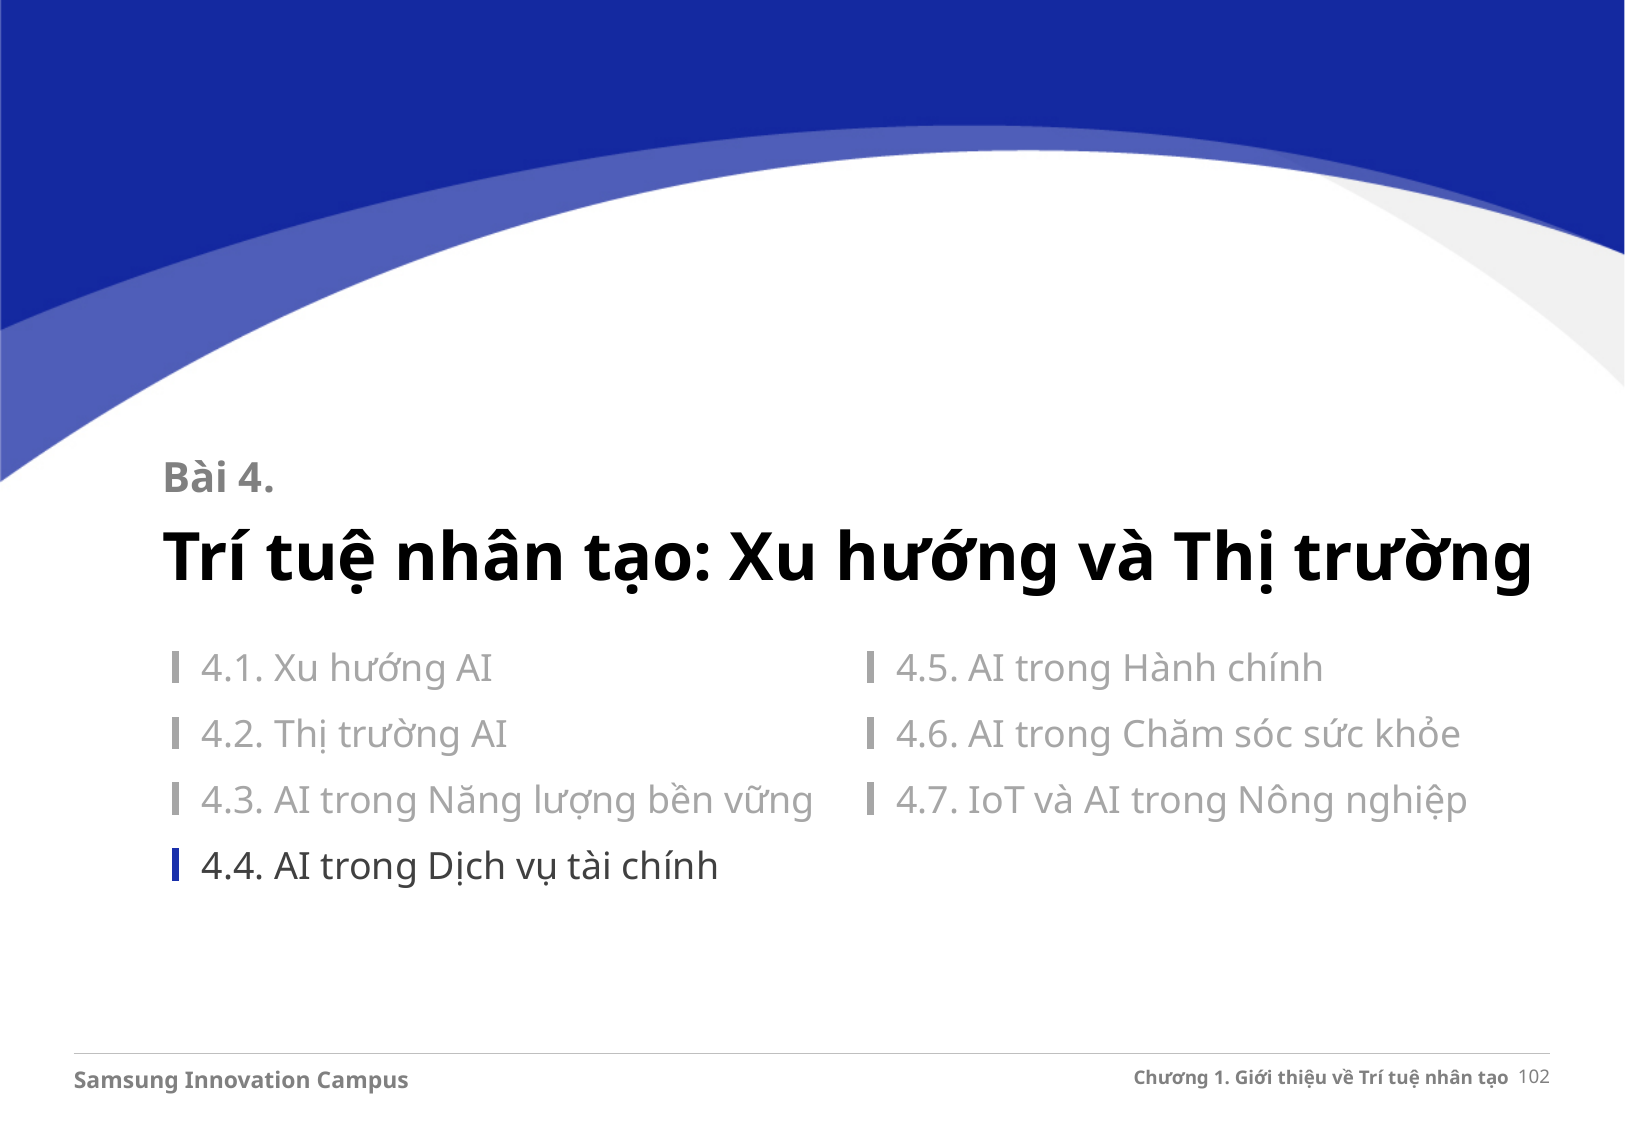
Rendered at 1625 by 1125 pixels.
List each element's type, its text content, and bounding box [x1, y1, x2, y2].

text_box Trí tuệ nhân tạo: Xu hướng và Thị trường [161, 513, 1625, 595]
text_box 4.1. Xu hướng AI 4.2. Thị trường AI 4.3. AI trong Năng lượng bền vững 4.4. AI trong Dịch vụ tài chính 4.5. AI trong Hành chính 4.6. AI trong Chăm sóc sức khỏe 4.7. IoT và AI trong Nông nghiệp [172, 643, 1533, 918]
text_box Bài 4. [161, 450, 1062, 502]
picture [0, 0, 1625, 1125]
